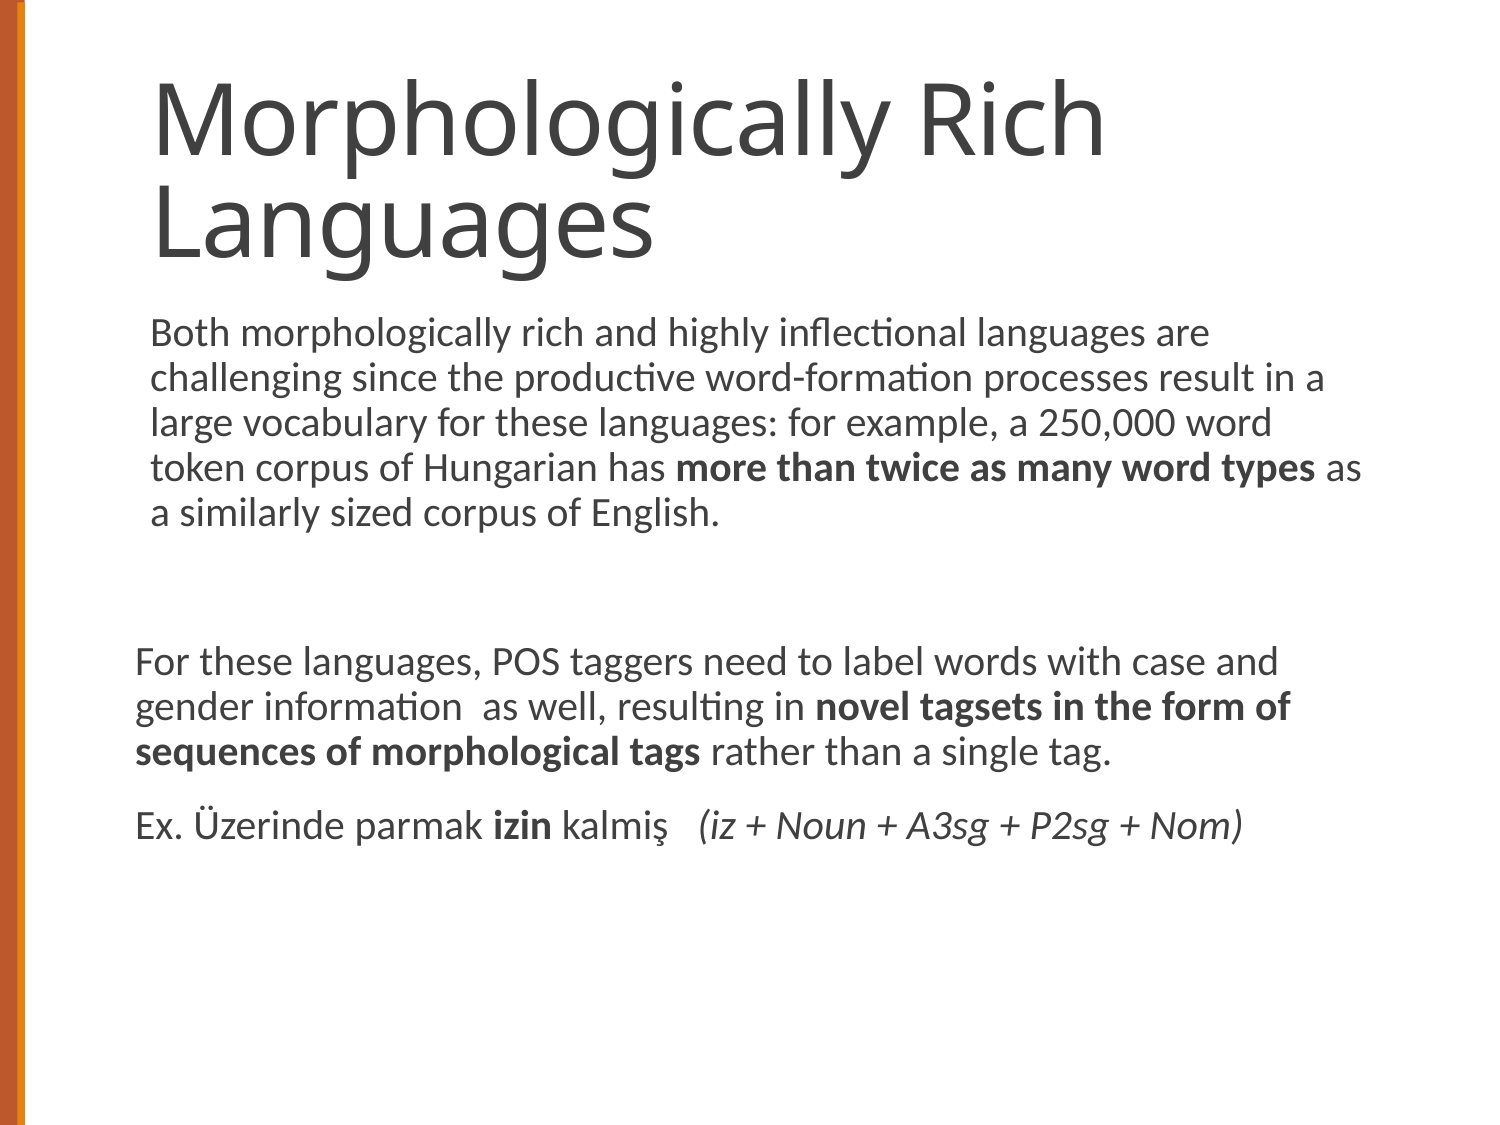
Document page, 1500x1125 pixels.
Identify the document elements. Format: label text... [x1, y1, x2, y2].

title Morphologically Rich Languages [135, 47, 1425, 285]
list Both morphologically rich and highly inflectional languages are challenging since the productive word-formation processes result in a large vocabulary for these languages: for example, a 250,000 word token corpus of Hungarian has more than twice as many word types as a similarly sized corpus of English. For these languages, POS taggers need to label words with case and gender information as well, resulting in novel tagsets in the form of sequences of morphological tags rather than a single tag. Ex. Üzerinde parmak izin kalmiş (iz + Noun + A3sg + P2sg + Nom) [135, 302, 1373, 925]
